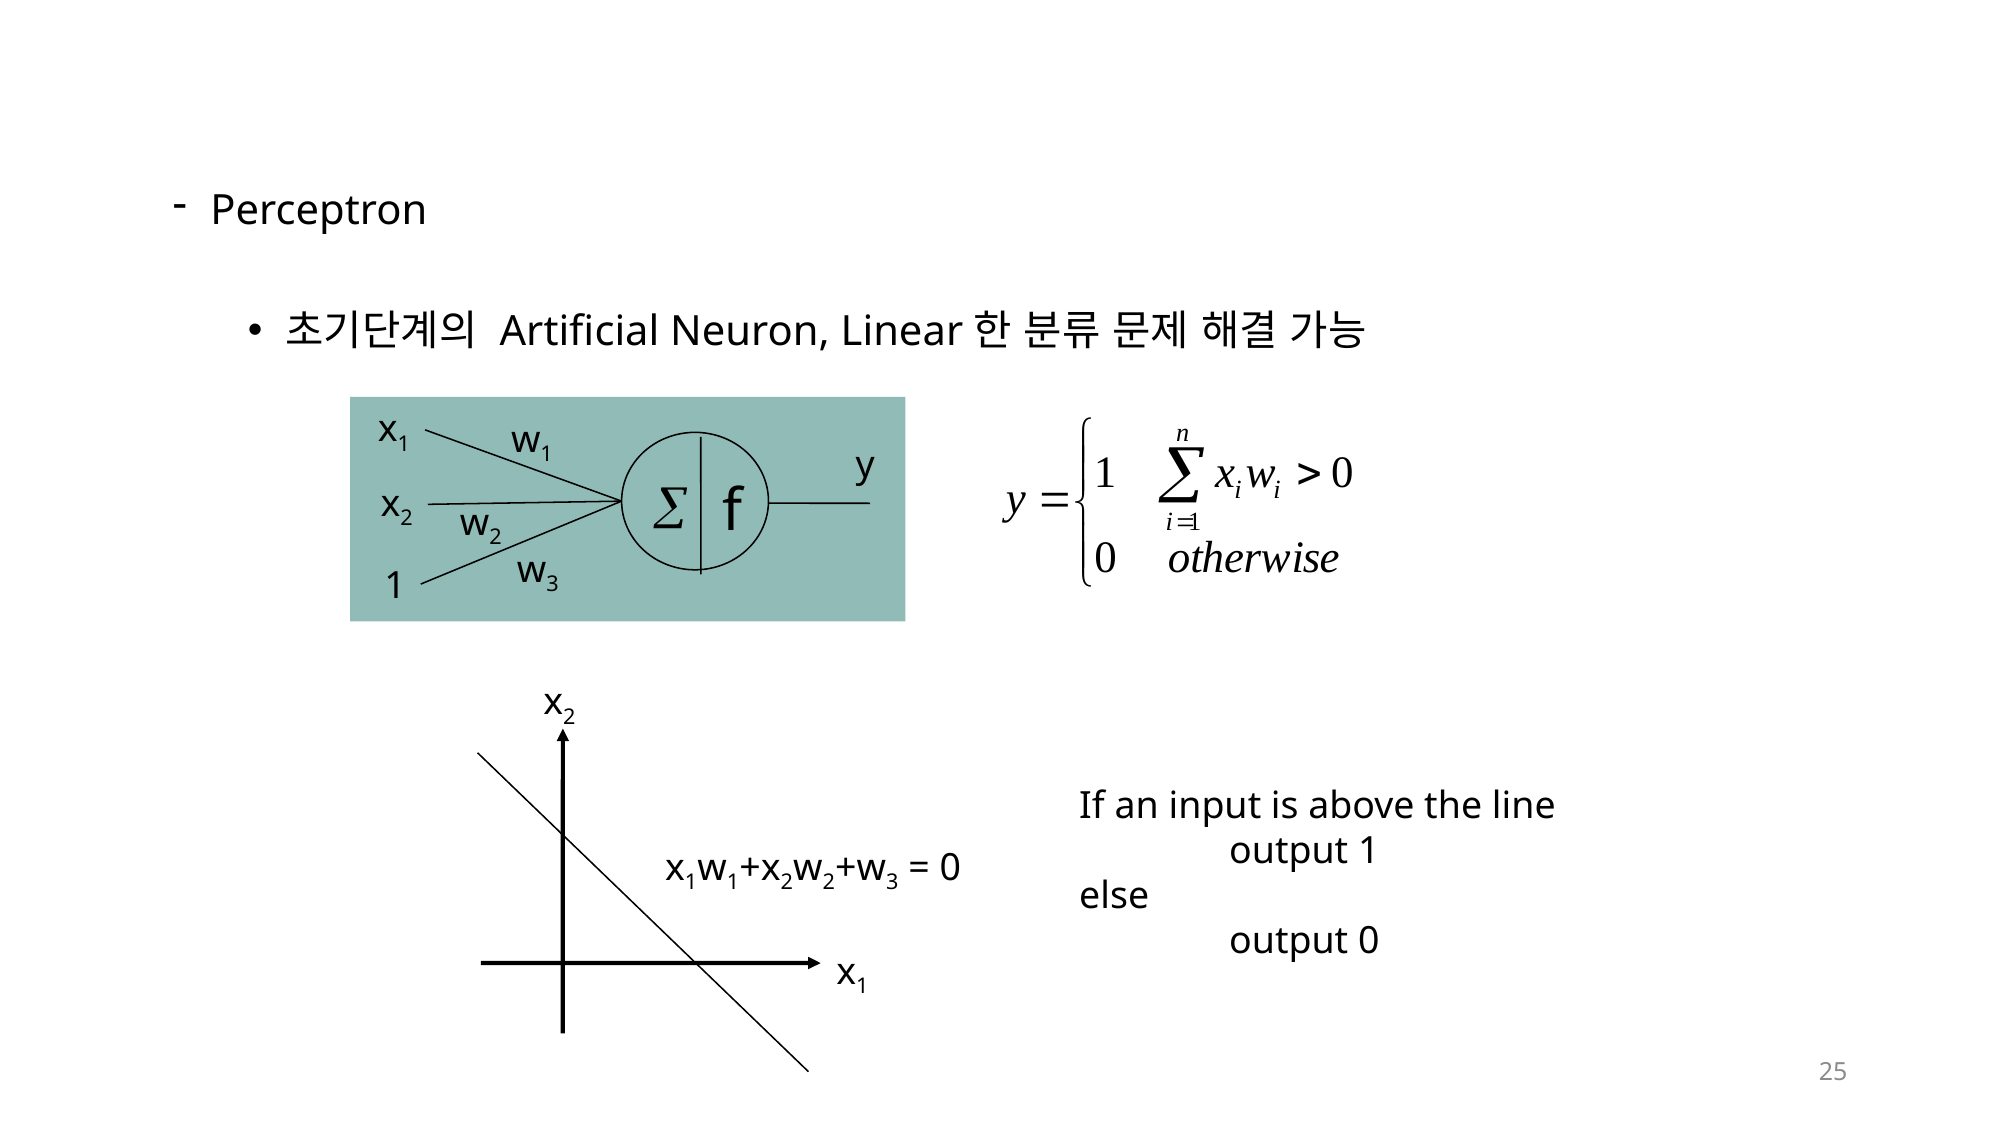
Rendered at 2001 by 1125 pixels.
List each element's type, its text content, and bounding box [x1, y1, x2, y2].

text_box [994, 408, 1363, 597]
text_box x1 [821, 939, 884, 1006]
text_box [556, 736, 570, 835]
text_box x2 [528, 670, 591, 736]
text_box Perceptron 초기단계의 Artificial Neuron, Linear한 분류 문제 해결 가능 [158, 181, 1879, 955]
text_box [350, 396, 906, 622]
text_box If an input is above the line output 1 else output 0 [1064, 773, 1572, 969]
text_box x1w1+x2w2+w3 = 0 [650, 835, 977, 902]
text_box [563, 956, 821, 970]
slide_number 25 [1412, 1042, 1863, 1103]
